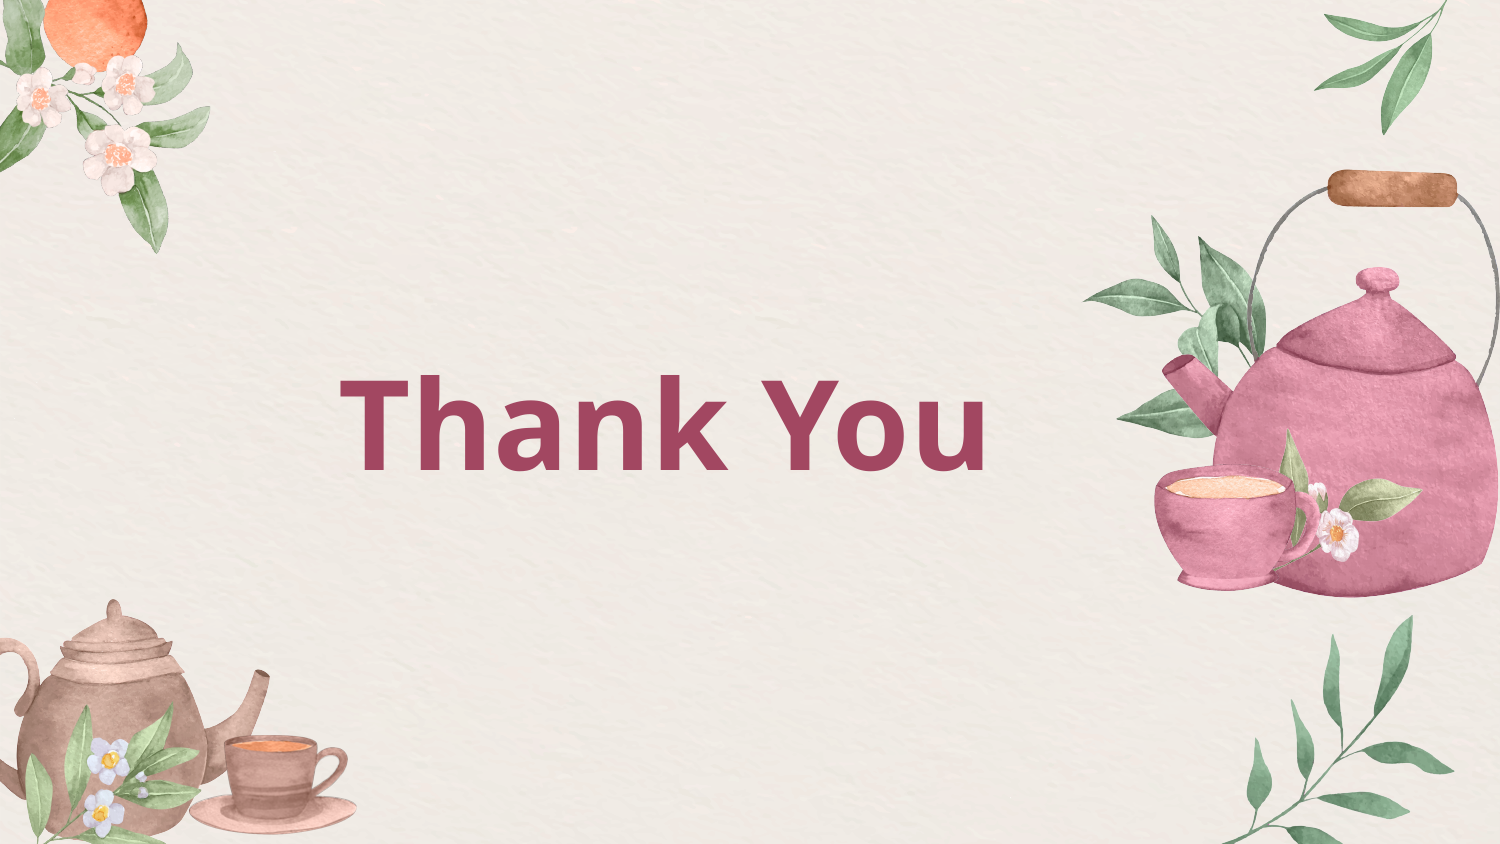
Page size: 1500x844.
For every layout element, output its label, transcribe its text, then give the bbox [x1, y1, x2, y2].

picture [0, 0, 367, 304]
picture [1041, 0, 1500, 844]
picture [0, 599, 357, 844]
title Thank You [39, 269, 1008, 572]
